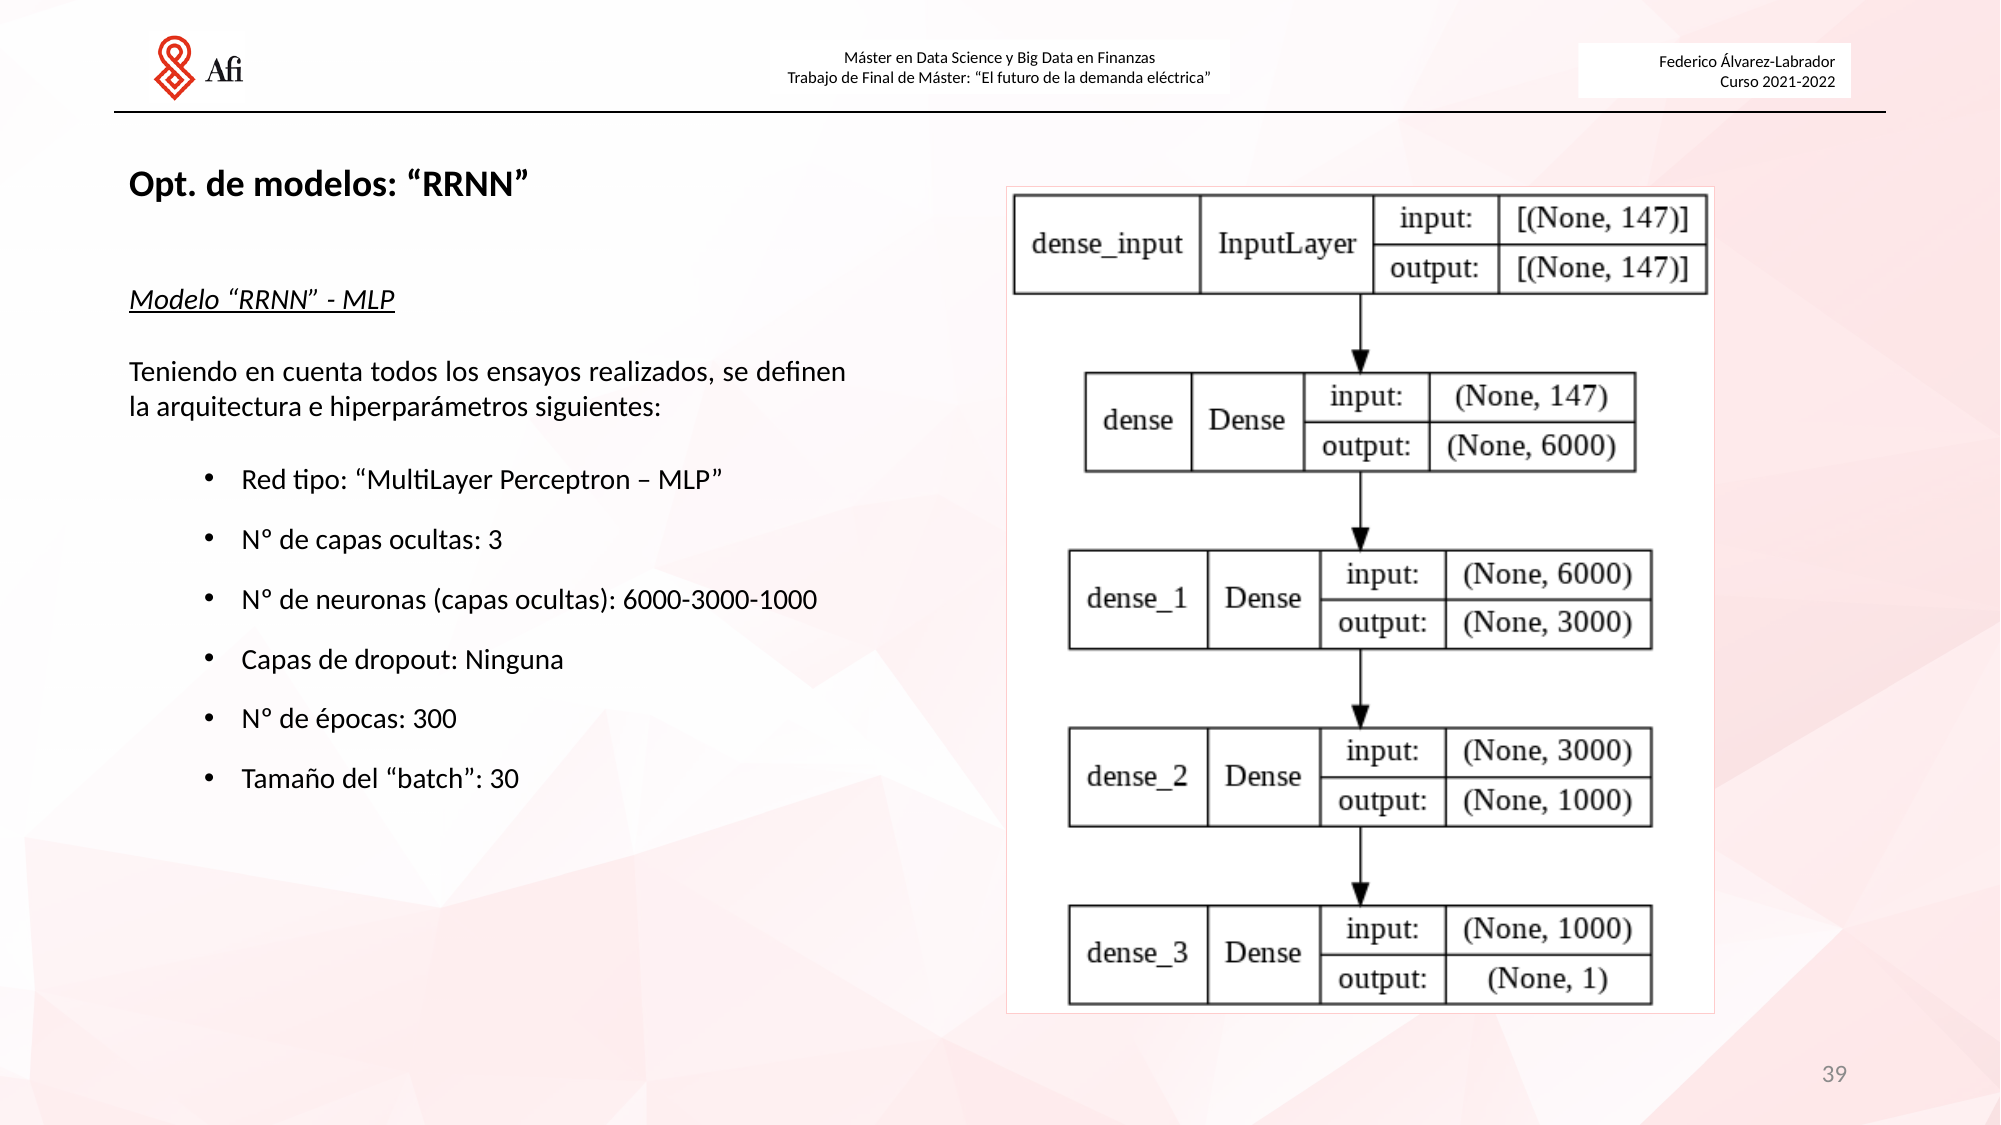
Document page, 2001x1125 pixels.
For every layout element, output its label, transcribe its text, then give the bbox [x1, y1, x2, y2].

text_box Federico Álvarez-Labrador Curso 2021-2022 [1578, 43, 1851, 98]
text_box Máster en Data Science y Big Data en Finanzas Trabajo de Final de Máster: “El futuro de la demanda eléctrica” [769, 39, 1231, 95]
picture [1005, 186, 1715, 1014]
text_box Opt. de modelos: “RRNN” [114, 147, 1730, 226]
text_box Modelo “RRNN” - MLP Teniendo en cuenta todos los ensayos realizados, se definen la arquitectura e hiperparámetros siguientes: Red tipo: “MultiLayer Perceptron – MLP” Nº de capas ocultas: 3 Nº de neuronas (capas ocultas): 6000-3000-1000 Capas de dropout: Ninguna Nº de épocas: 300 Tamaño del “batch”: 30 [114, 225, 862, 1027]
slide_number 39 [1412, 1042, 1863, 1103]
picture [149, 31, 245, 103]
